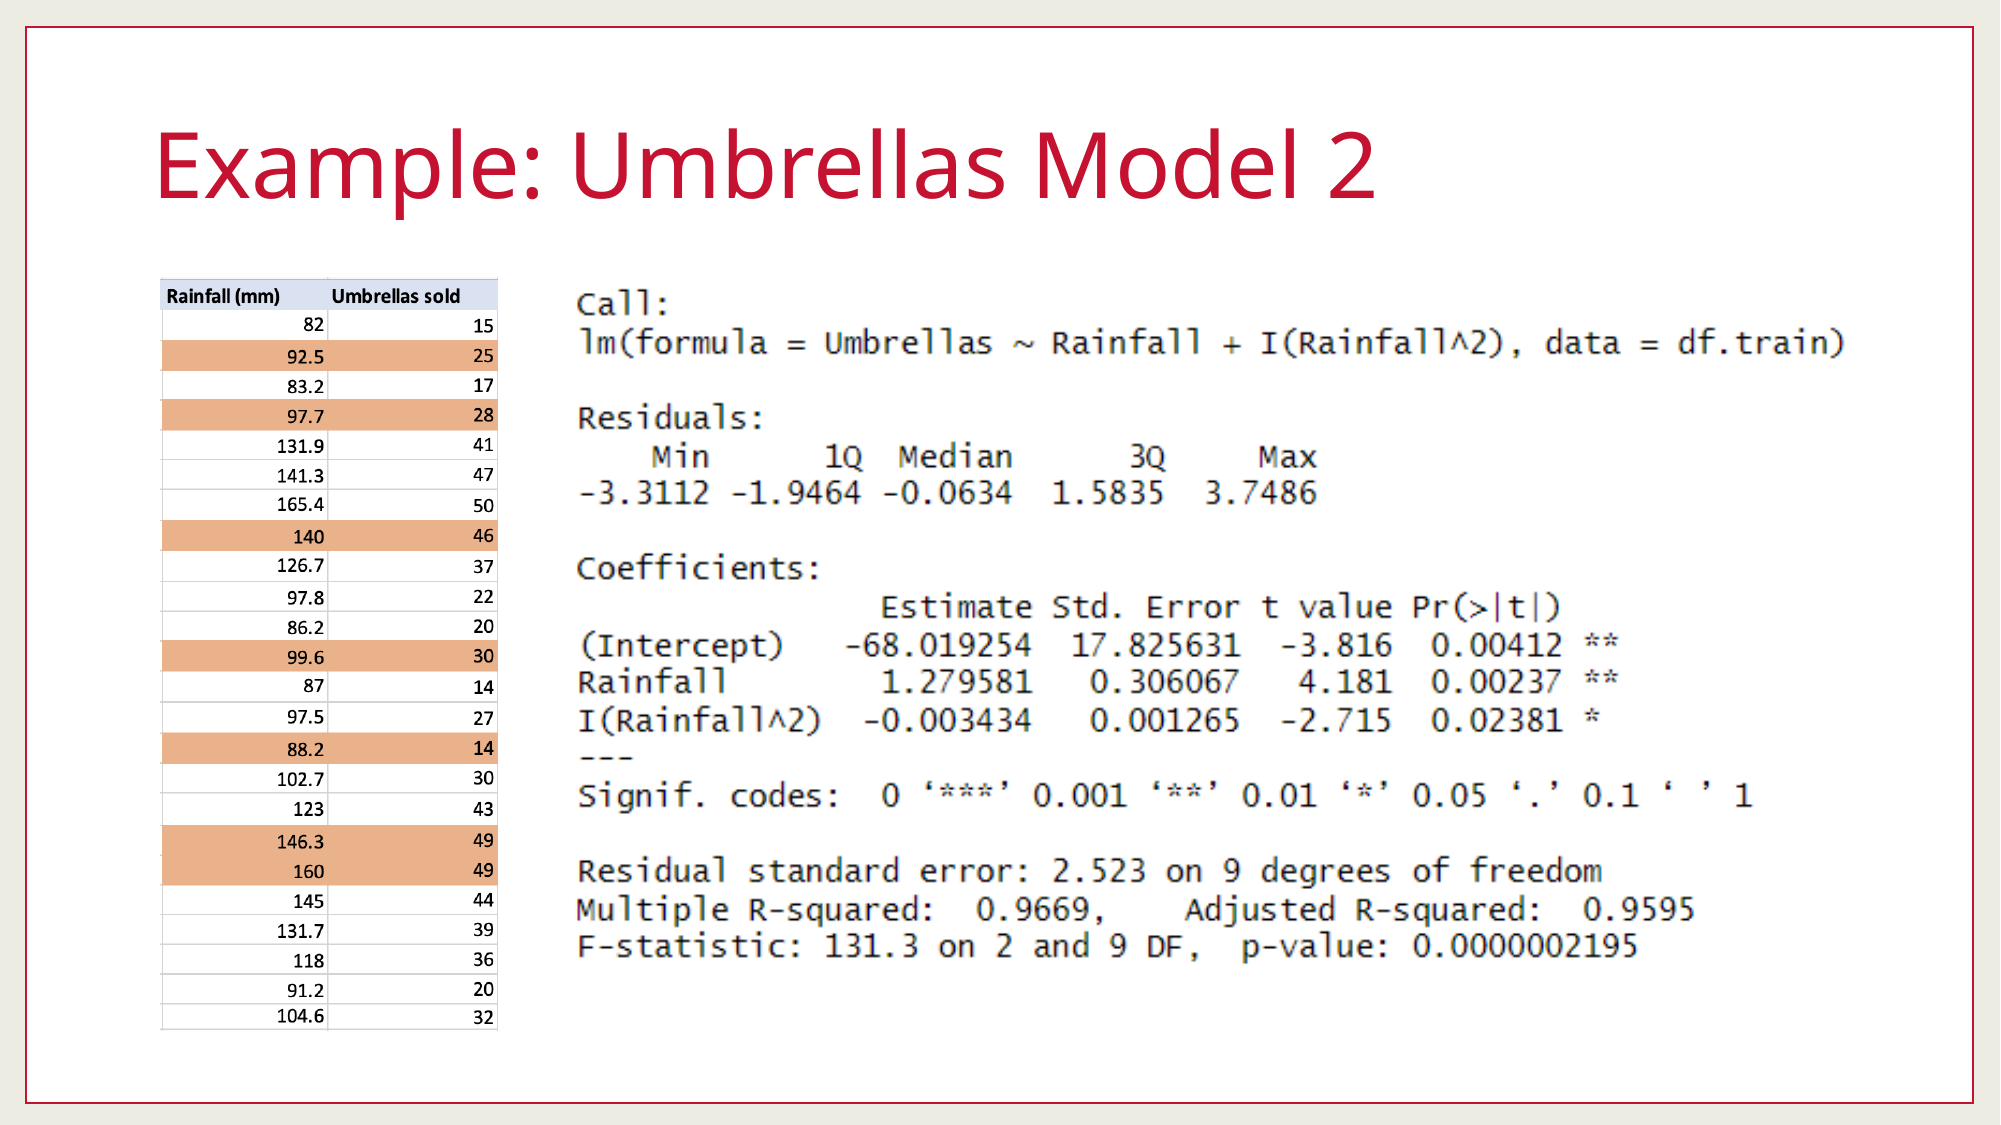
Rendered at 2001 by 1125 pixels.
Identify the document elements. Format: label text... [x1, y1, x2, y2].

picture [160, 277, 499, 1031]
title Example: Umbrellas Model 2 [137, 59, 1945, 278]
picture [574, 277, 1869, 992]
